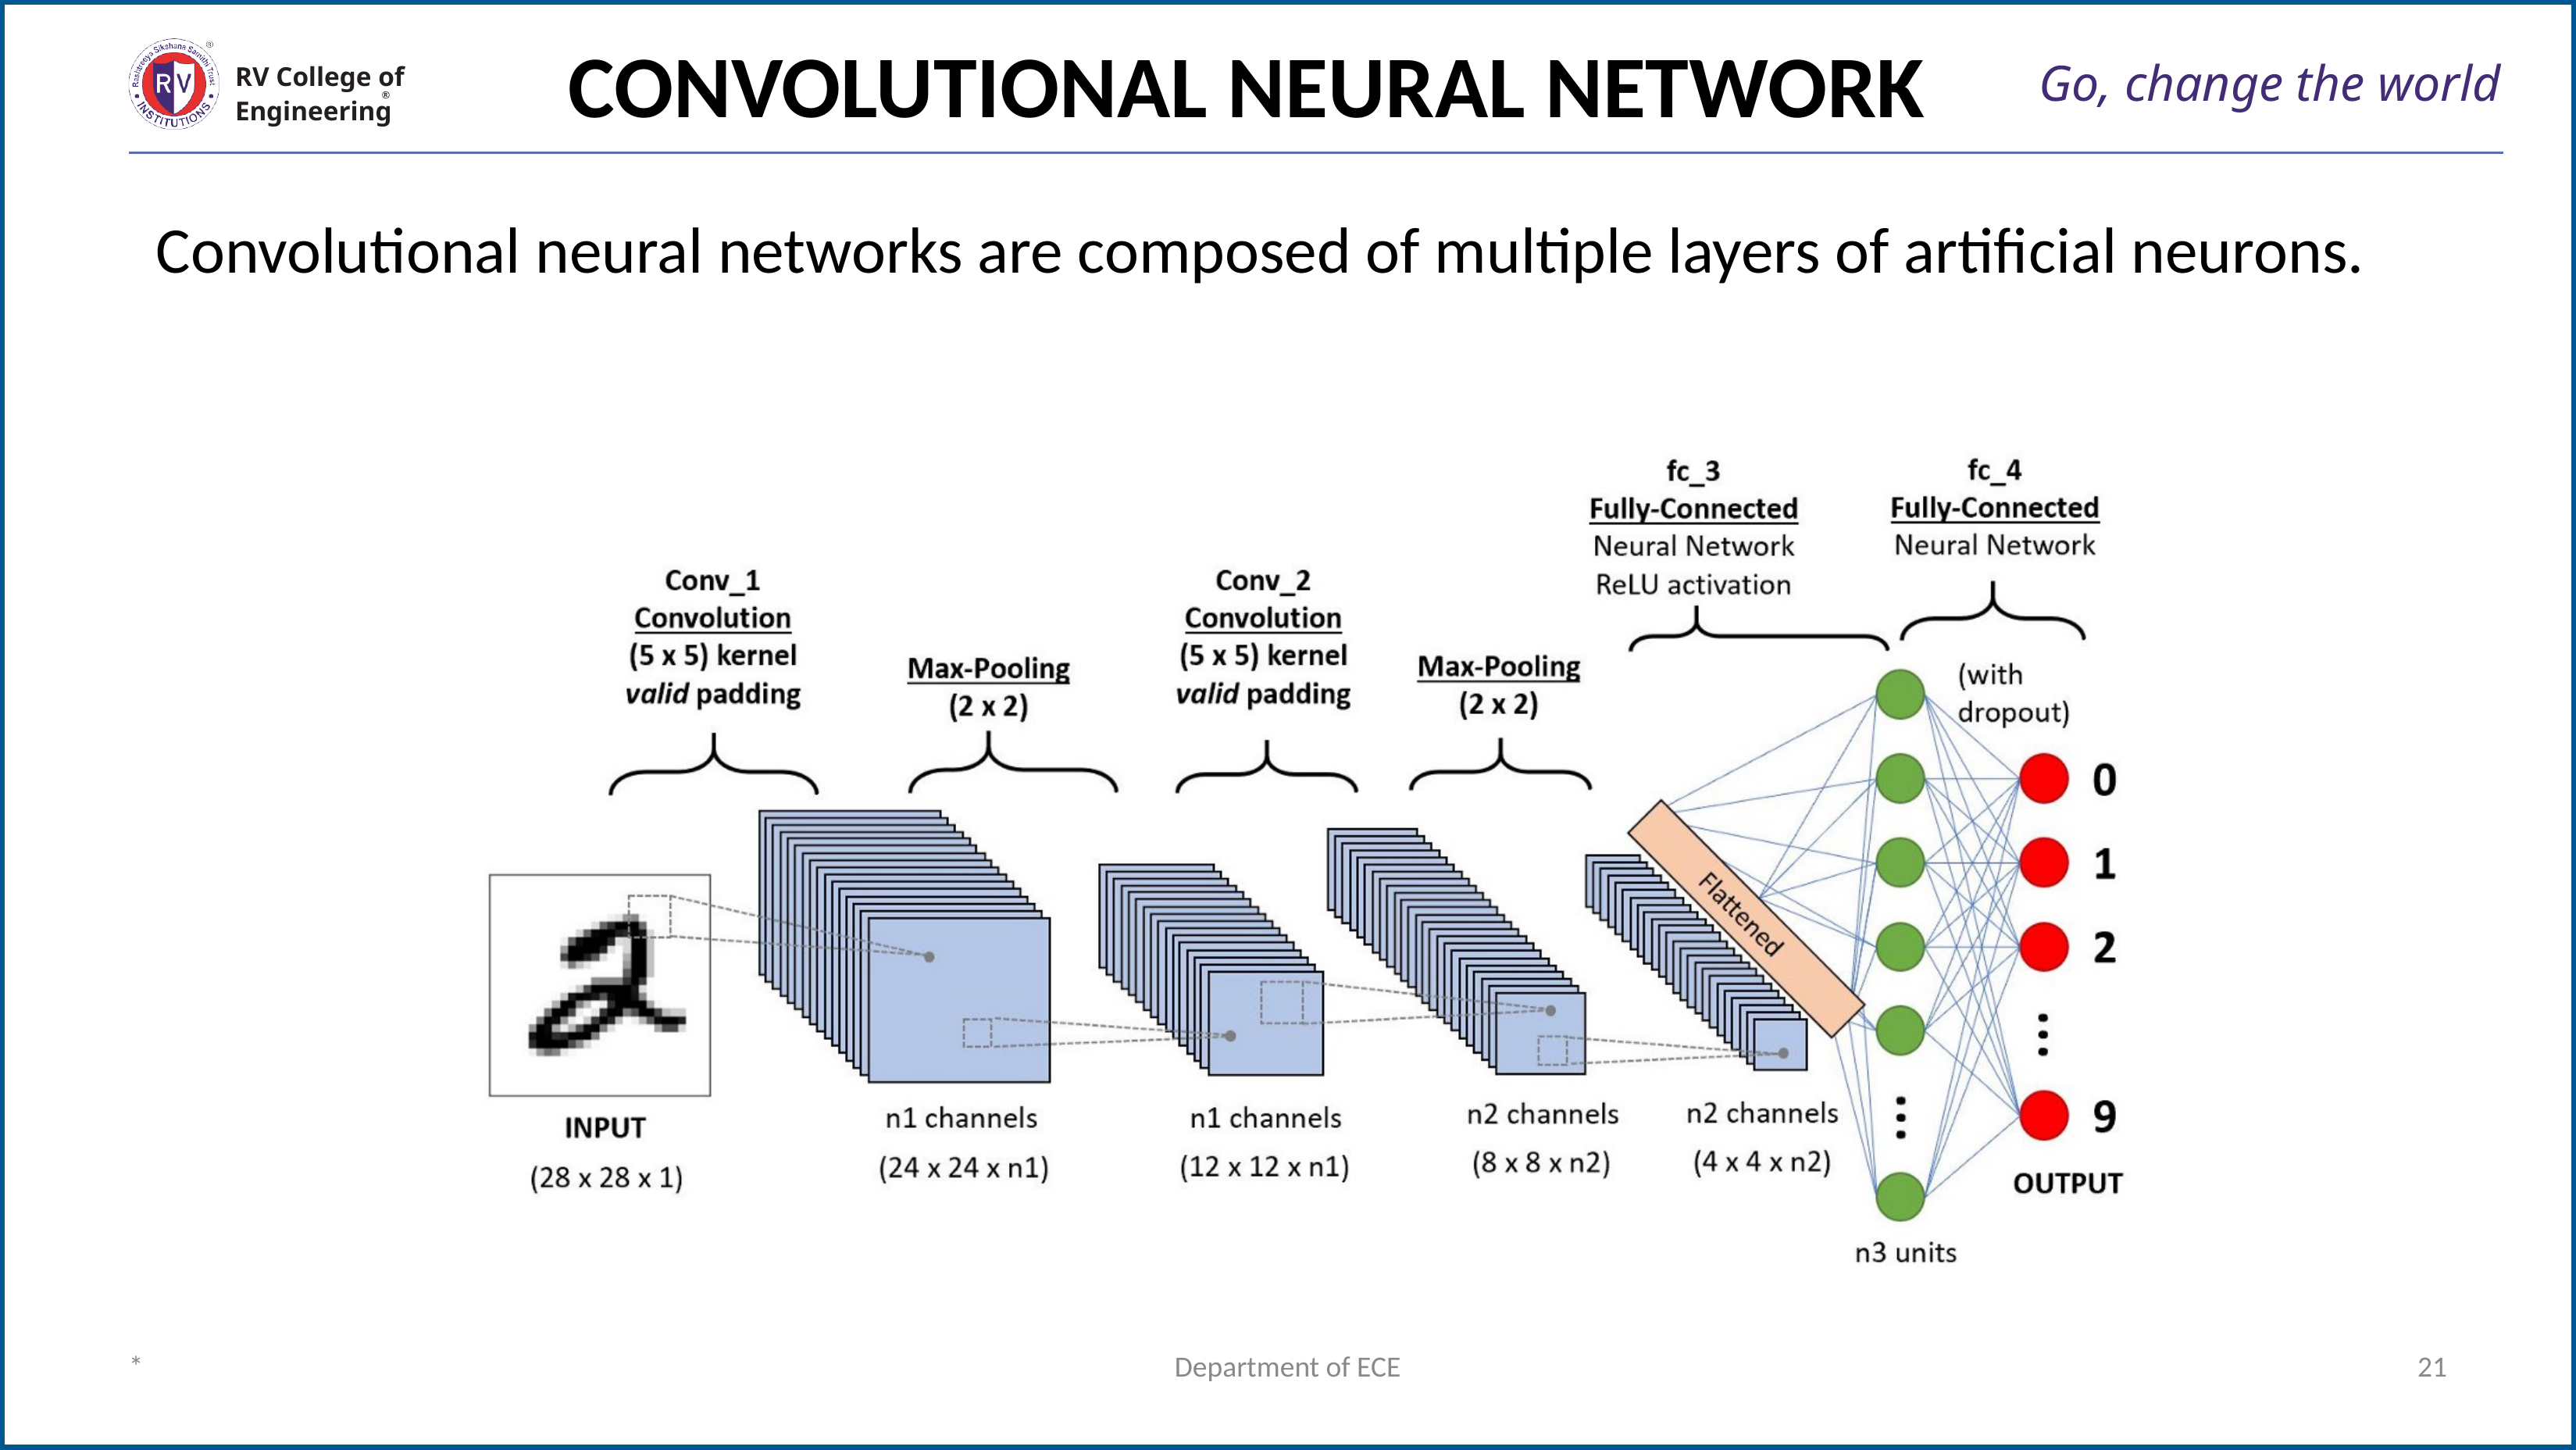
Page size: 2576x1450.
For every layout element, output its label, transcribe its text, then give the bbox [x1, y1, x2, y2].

text_box Department of ECE [876, 1348, 1700, 1384]
picture [484, 420, 2148, 1311]
text_box 21 [1854, 1348, 2447, 1384]
text_box Convolutional neural networks are composed of multiple layers of artificial neurons. [144, 195, 2478, 298]
text_box CONVOLUTIONAL NEURAL NETWORK [507, 27, 1987, 135]
title Go, change the world [2029, 52, 2502, 295]
text_box RV College of Engineering [233, 55, 409, 127]
text_box * [128, 1348, 722, 1384]
text_box [0, 0, 2576, 1450]
text_box [128, 38, 219, 130]
